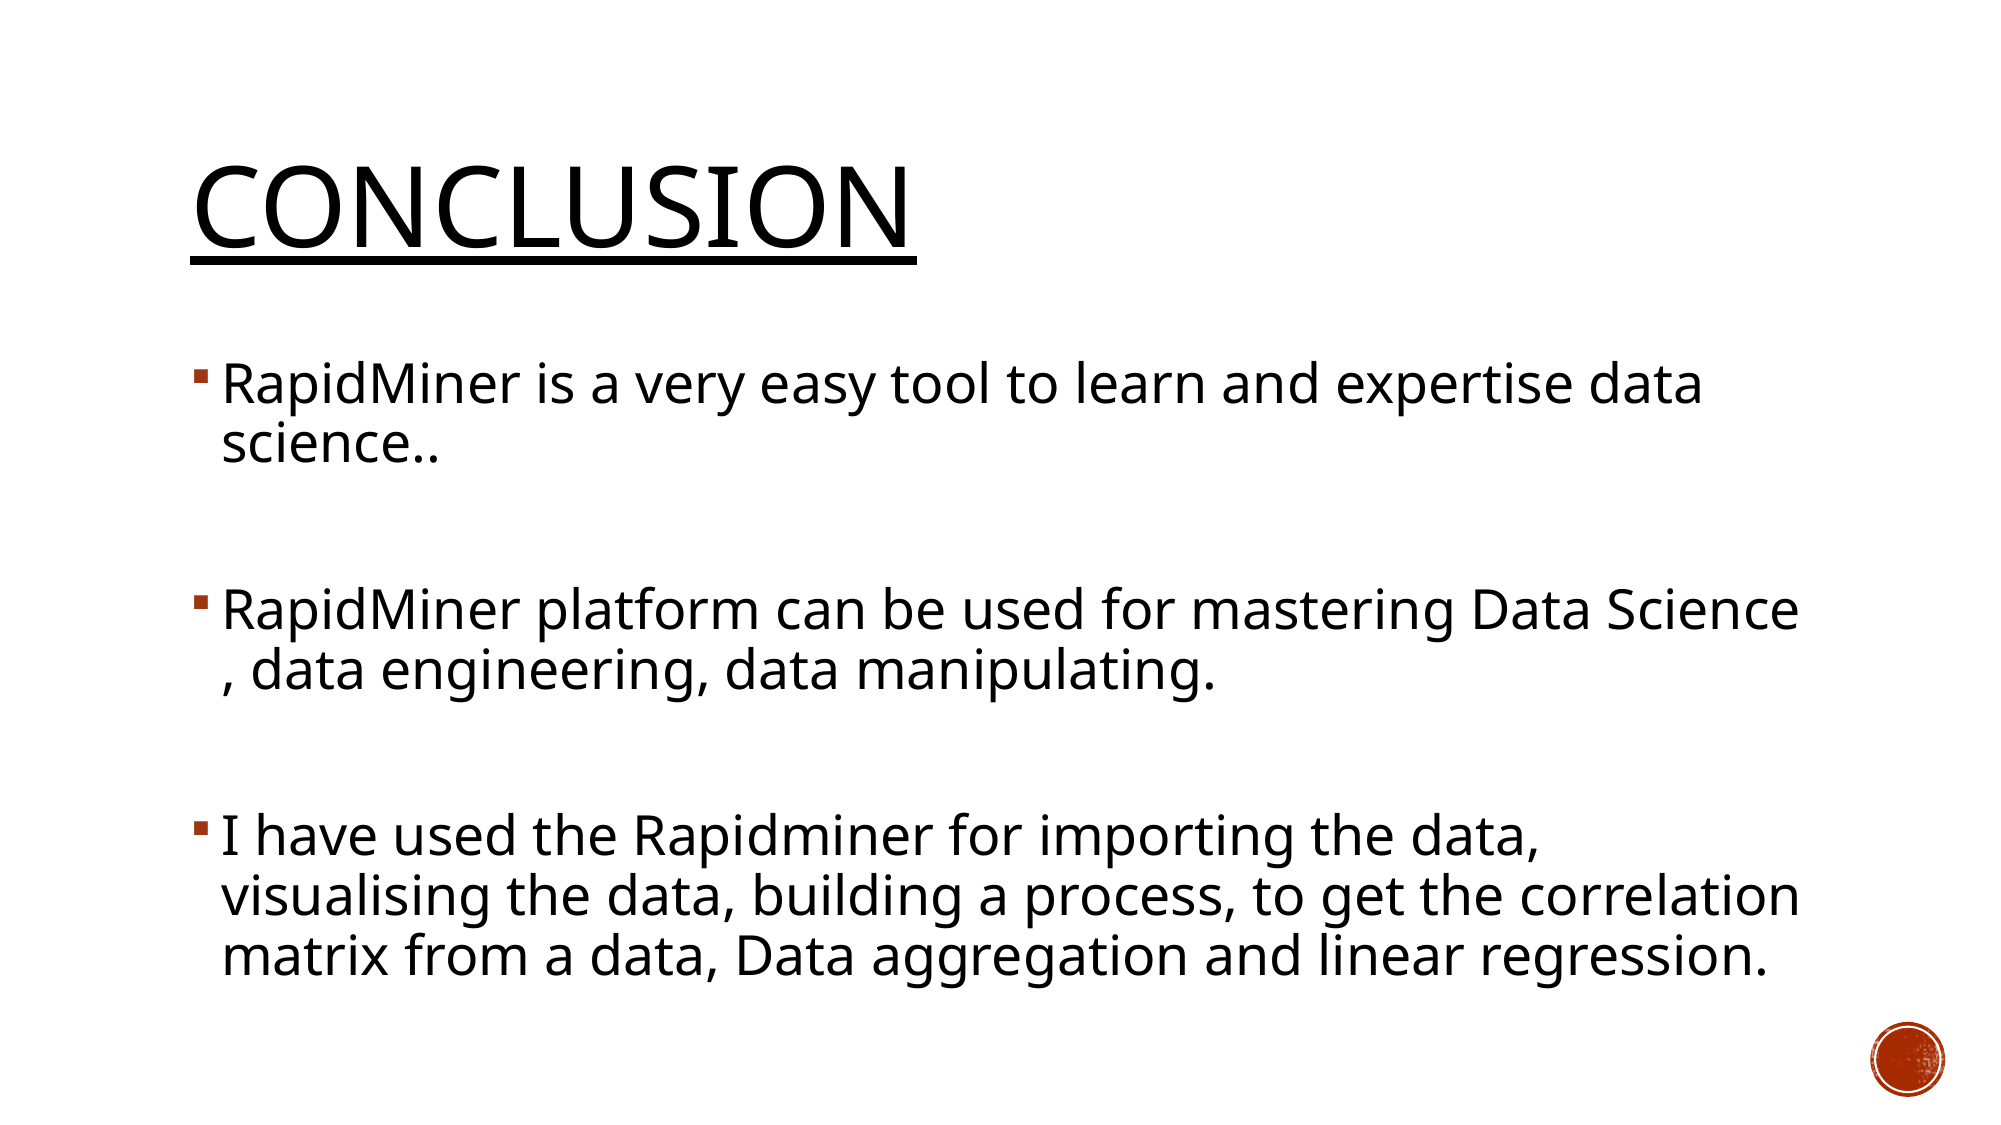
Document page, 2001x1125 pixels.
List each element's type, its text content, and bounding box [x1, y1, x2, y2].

list RapidMiner is a very easy tool to learn and expertise data science.. RapidMiner platform can be used for mastering Data Science , data engineering, data manipulating. I have used the Rapidminer for importing the data, visualising the data, building a process, to get the correlation matrix from a data, Data aggregation and linear regression. [175, 348, 1826, 1013]
title conclusion [175, 79, 1826, 344]
